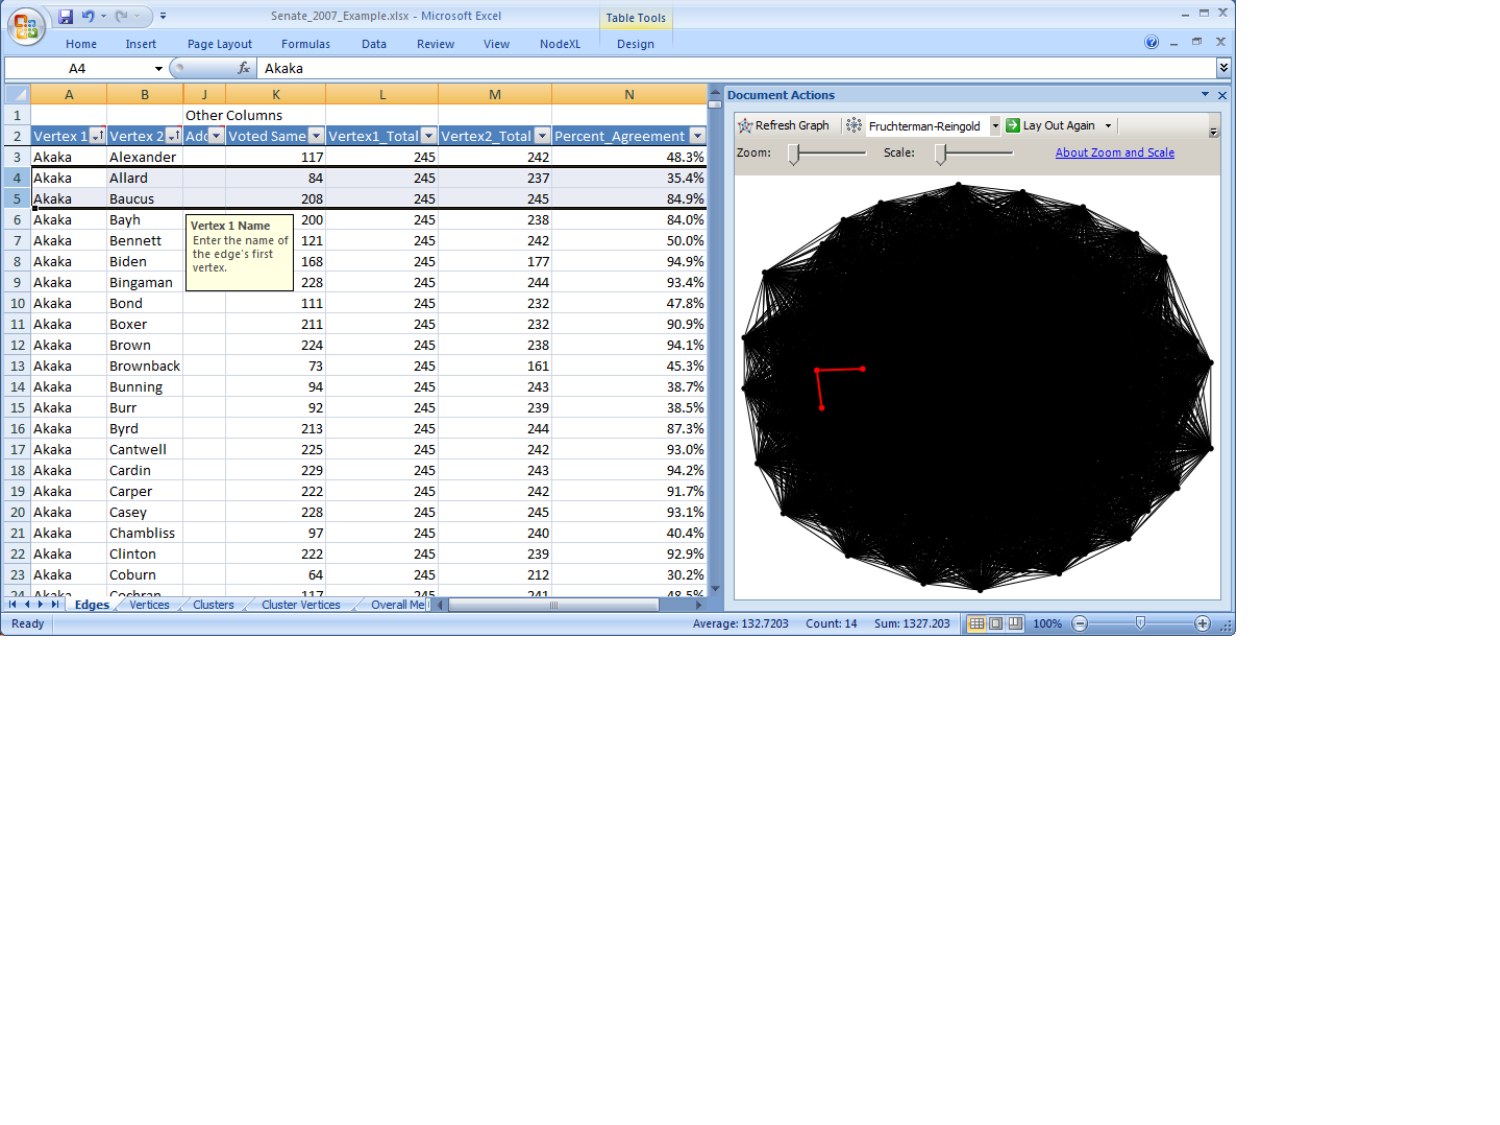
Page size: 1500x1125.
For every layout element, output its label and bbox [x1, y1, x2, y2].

picture [0, 0, 1236, 636]
